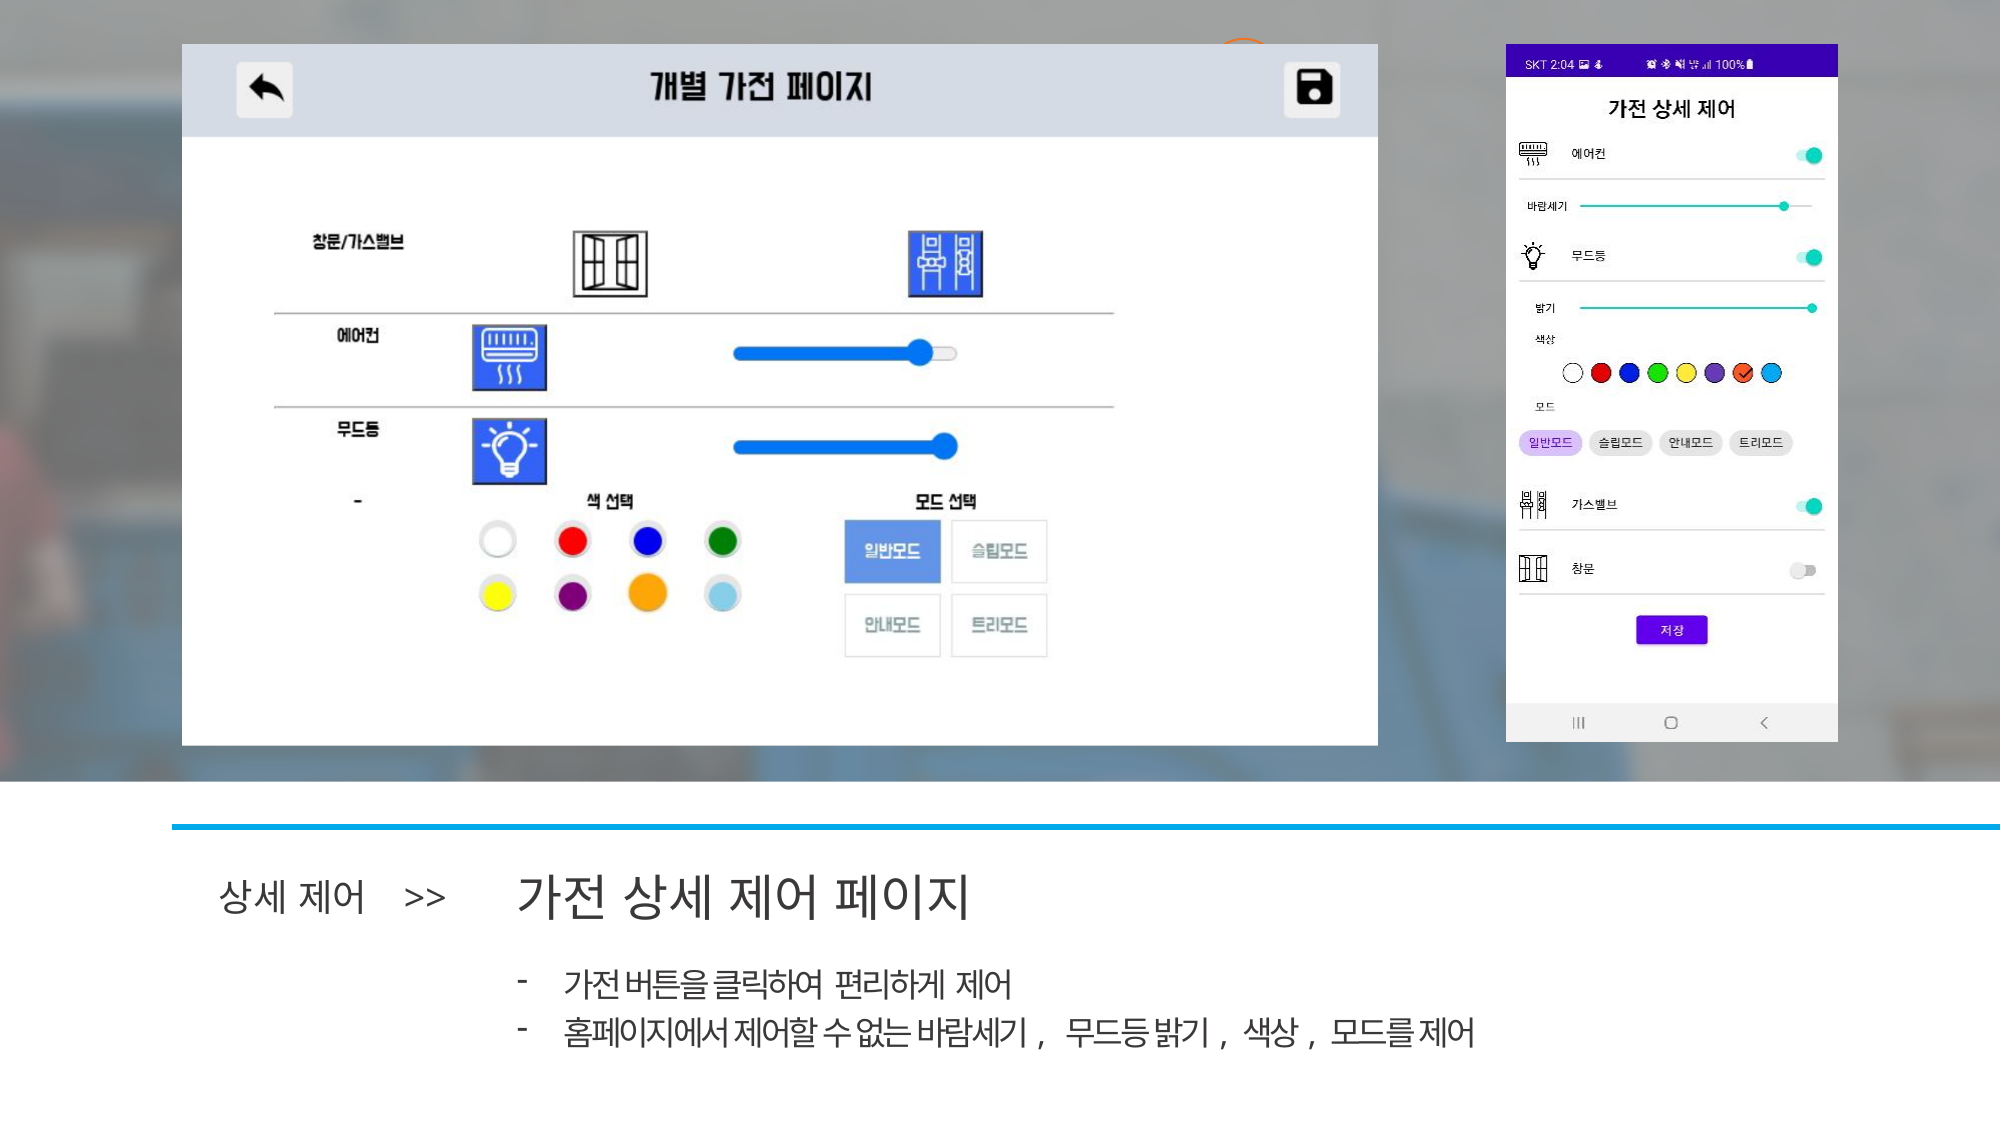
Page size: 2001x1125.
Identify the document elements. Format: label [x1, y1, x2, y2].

text_box [204, 859, 1978, 1058]
picture [0, 0, 2000, 1125]
